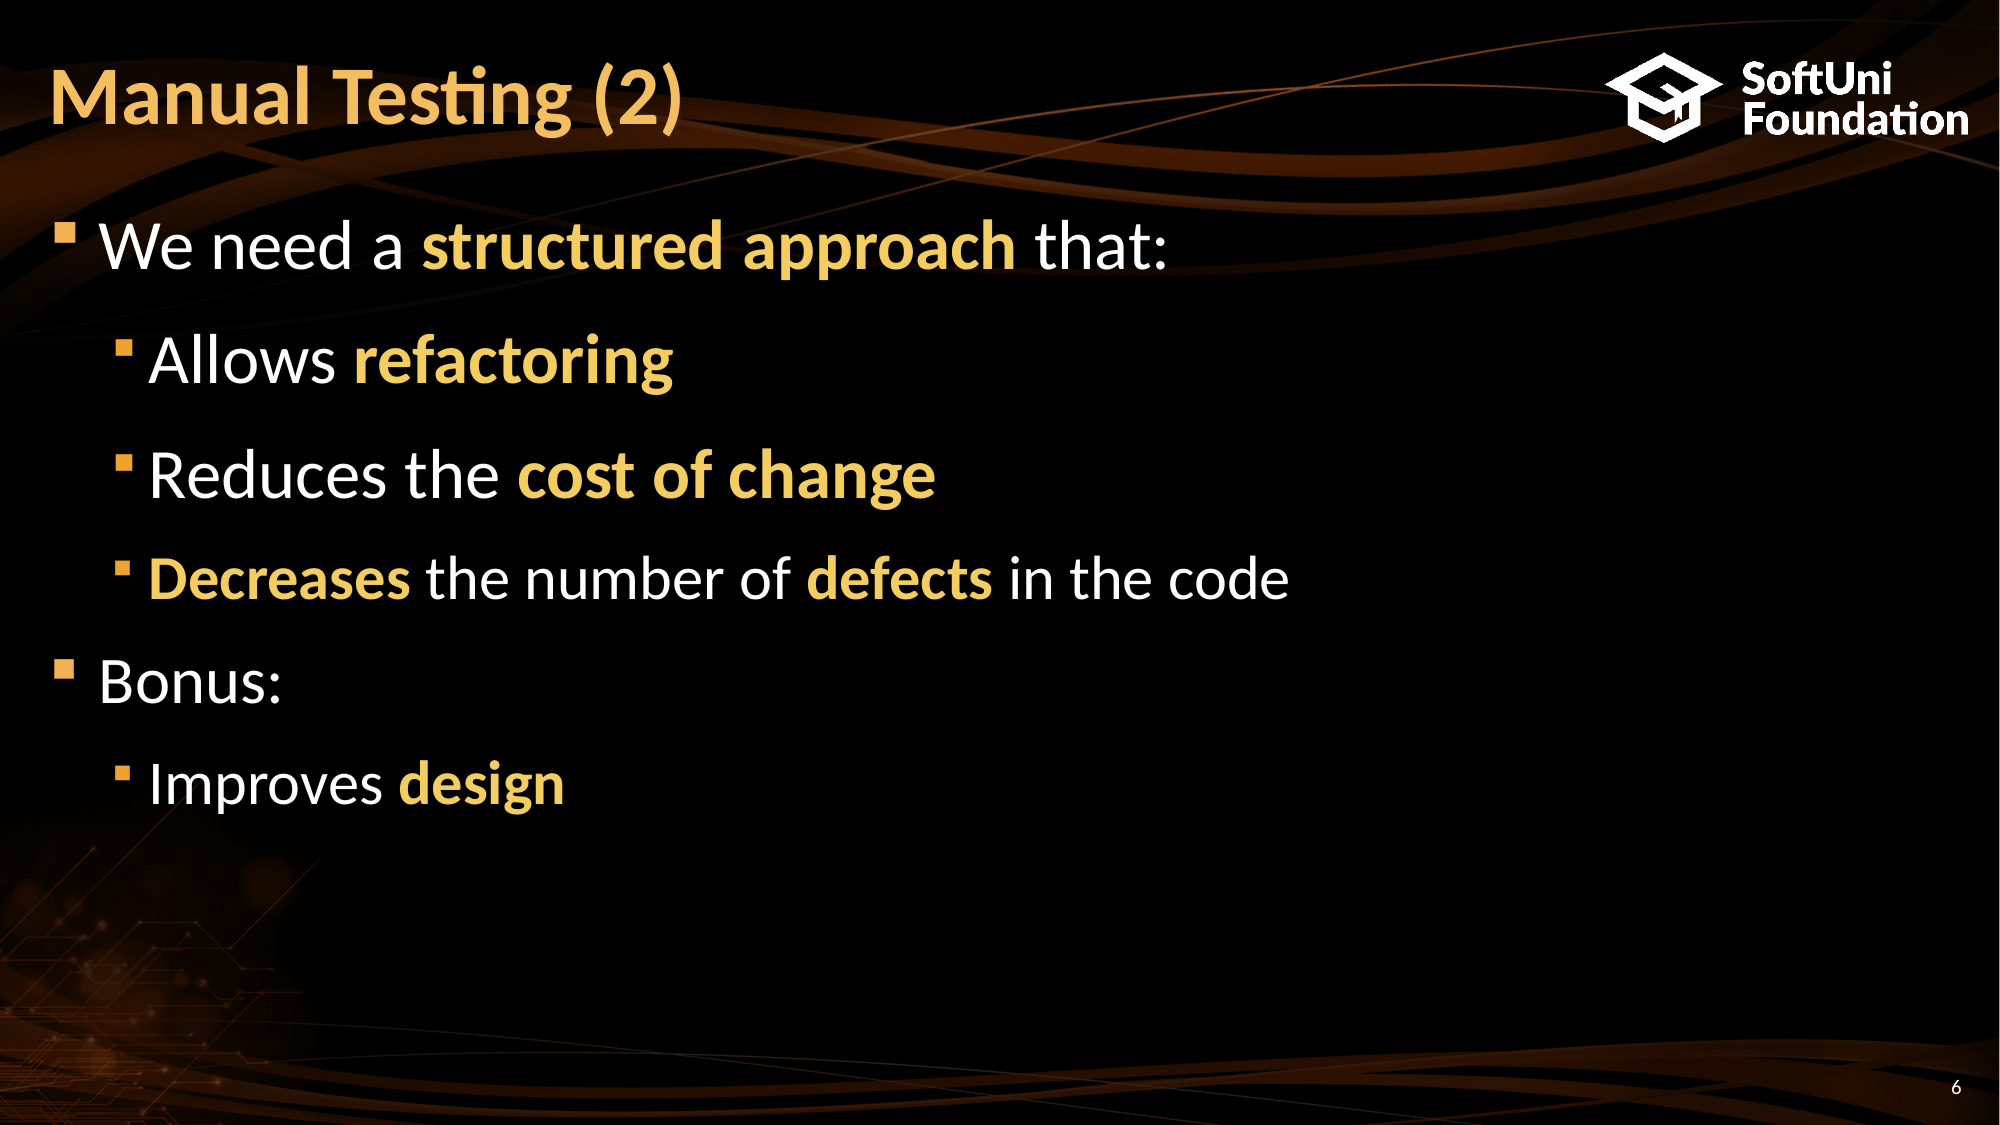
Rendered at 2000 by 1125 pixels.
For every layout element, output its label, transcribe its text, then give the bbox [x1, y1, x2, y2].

title Manual Testing (2) [30, 6, 1602, 189]
list We need a structured approach that: Allows refactoring Reduces the cost of change Decreases the number of defects in the code Bonus: Improves design [31, 188, 1968, 1103]
slide_number 6 [1897, 1070, 1968, 1103]
picture [0, 0, 2000, 1125]
